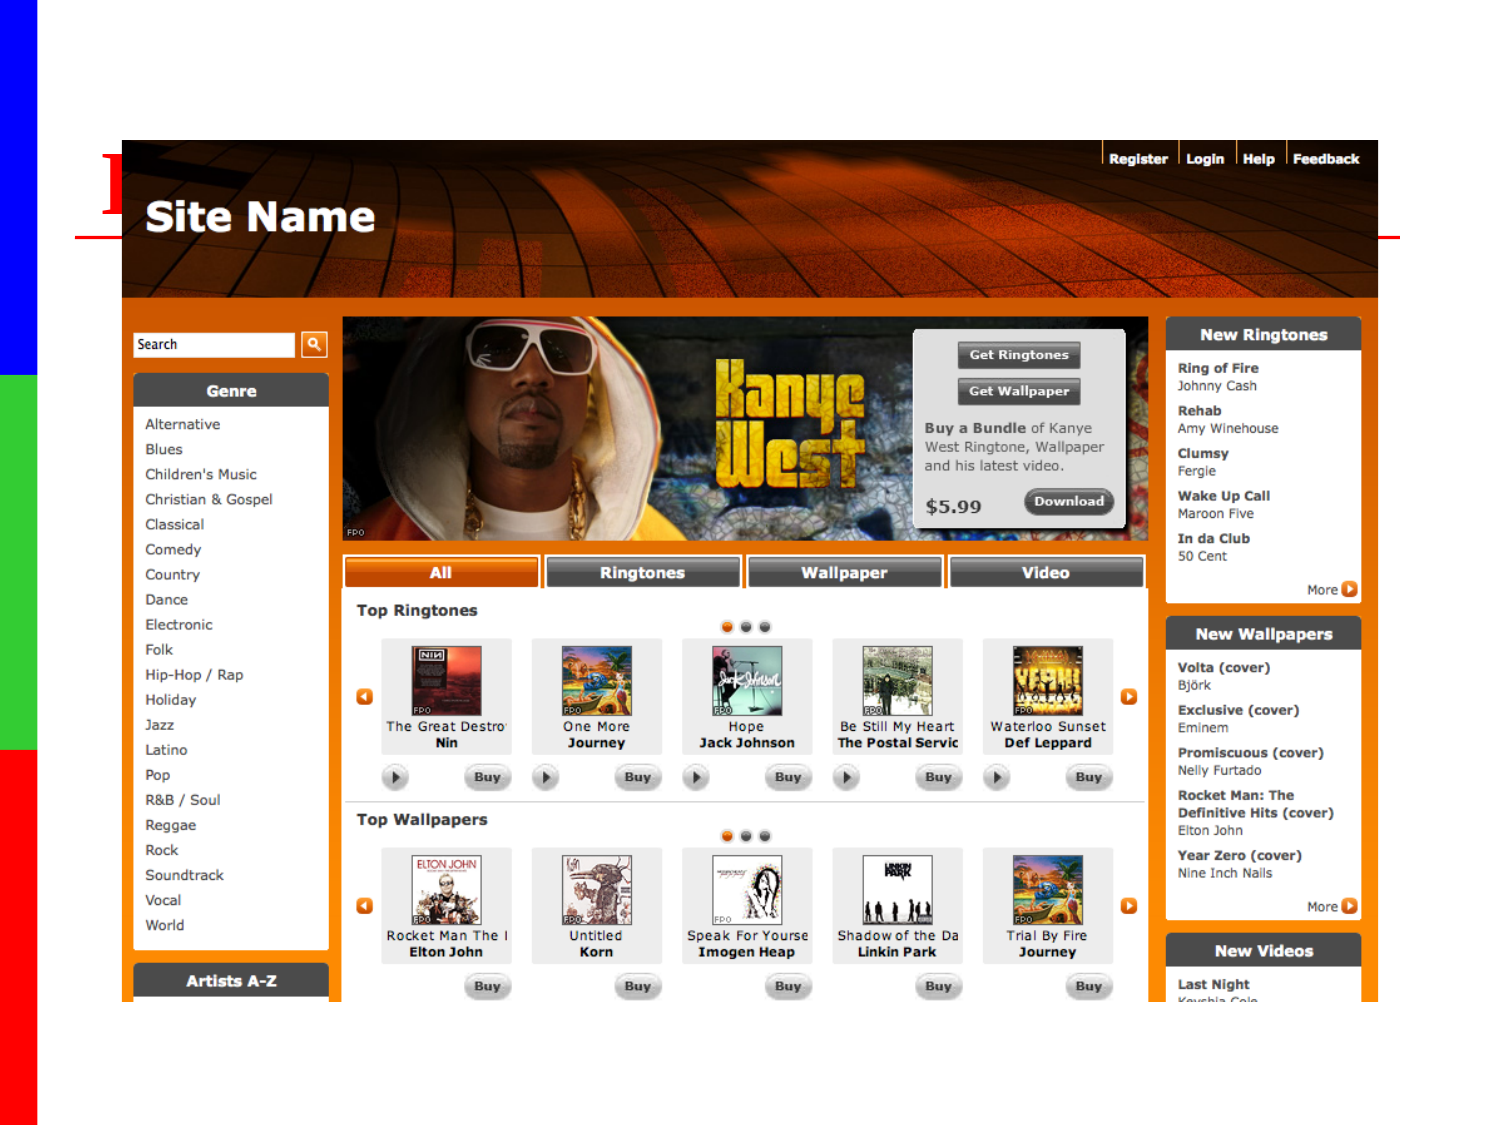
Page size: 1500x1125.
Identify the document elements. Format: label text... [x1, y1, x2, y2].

title High Fidelity [74, 45, 1426, 233]
picture [121, 140, 1379, 1003]
